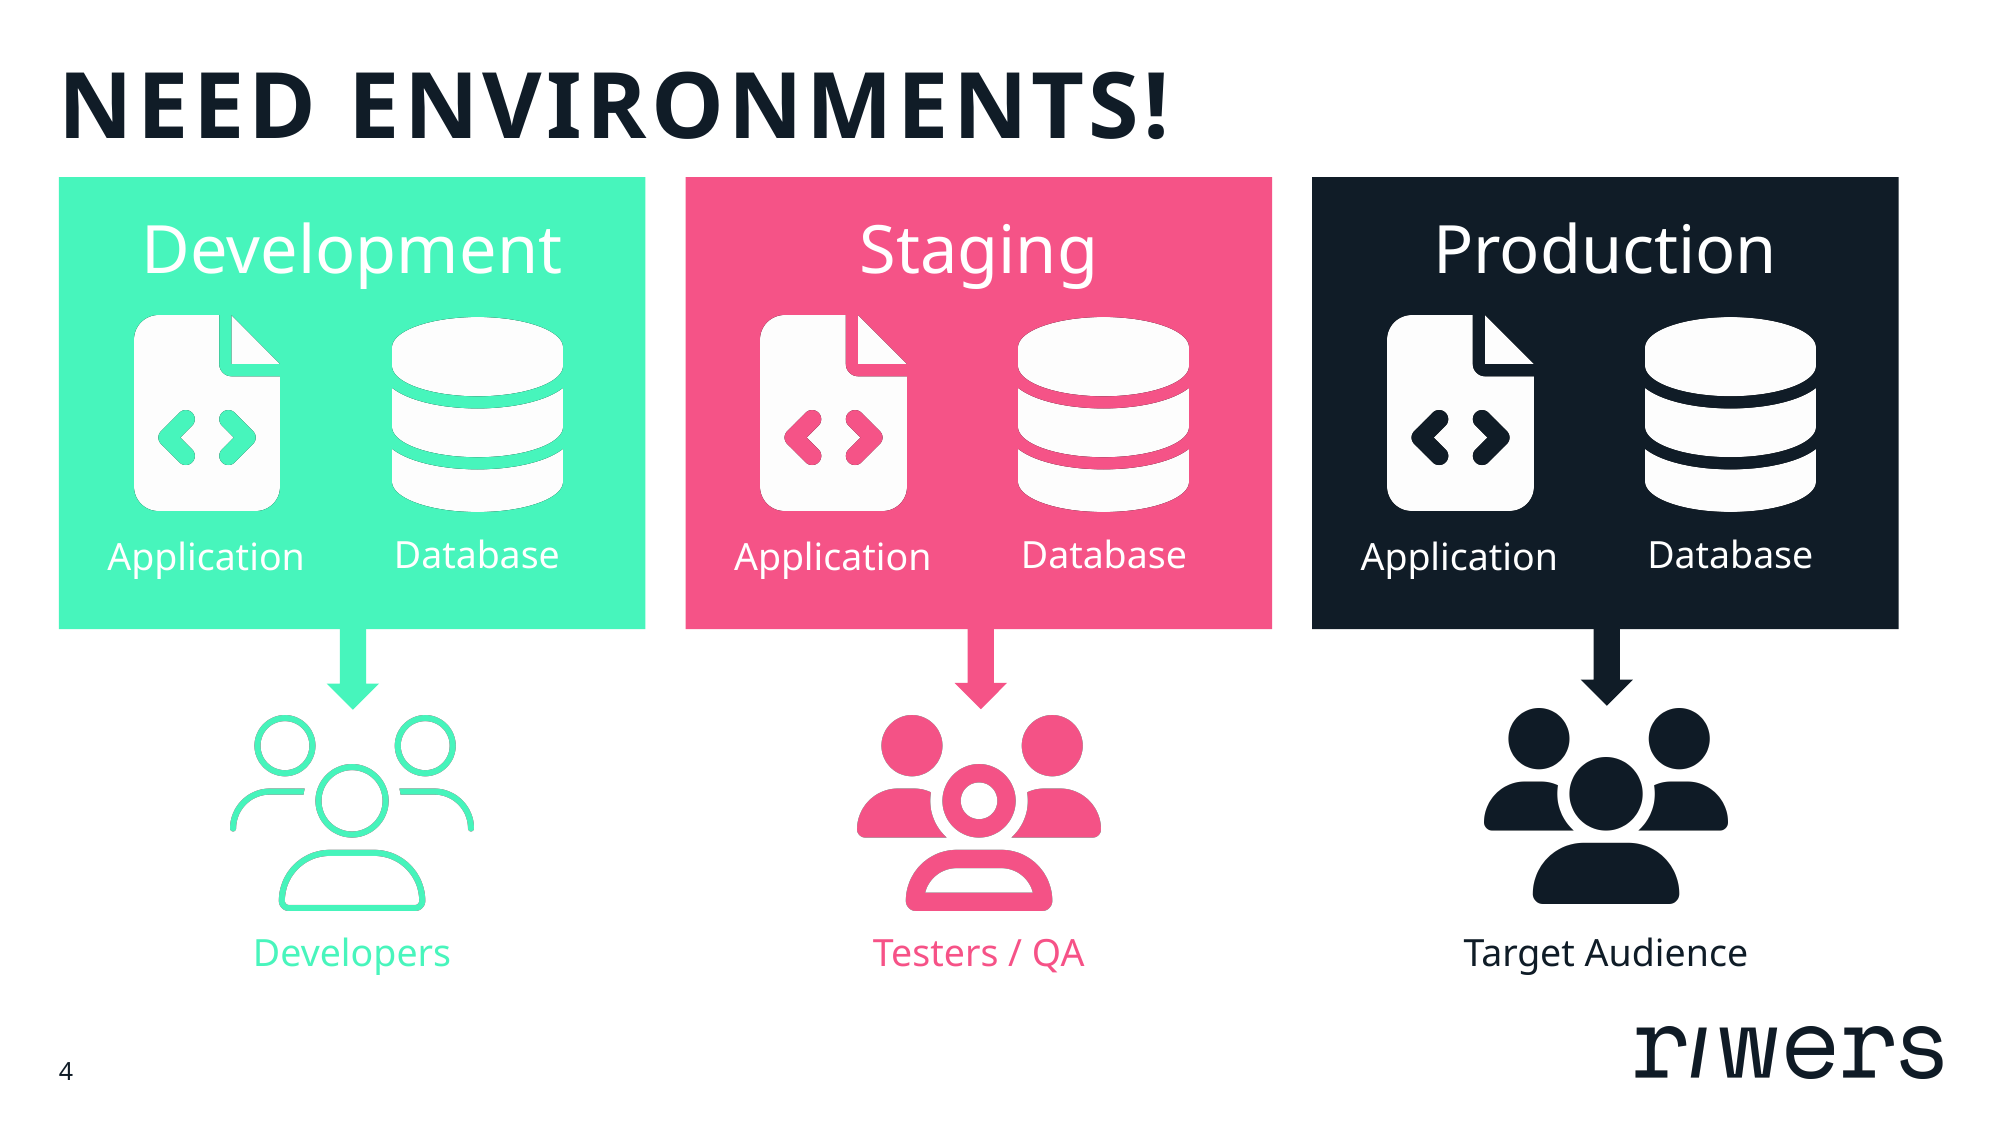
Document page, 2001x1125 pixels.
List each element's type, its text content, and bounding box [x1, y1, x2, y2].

text_box Database [1632, 524, 1829, 584]
text_box Development [58, 199, 646, 294]
picture [1484, 708, 1728, 904]
picture [392, 317, 563, 512]
text_box Application [1345, 525, 1574, 585]
text_box [1311, 176, 1900, 630]
slide_number 4 [59, 1042, 509, 1103]
text_box [58, 294, 646, 630]
title Need Environments! [59, 59, 1942, 178]
text_box [685, 294, 1273, 630]
picture [856, 715, 1101, 911]
text_box [324, 527, 382, 712]
picture [1635, 1026, 1943, 1079]
text_box Staging [685, 199, 1273, 294]
text_box [685, 176, 1273, 199]
text_box Target Audience [1448, 921, 1764, 982]
text_box Application [92, 525, 320, 585]
text_box Developers [238, 921, 467, 982]
text_box [954, 528, 1008, 710]
text_box Application [719, 525, 947, 585]
text_box Production [1312, 199, 1899, 294]
text_box [58, 176, 646, 199]
picture [1645, 317, 1816, 512]
picture [134, 315, 280, 511]
text_box Database [1006, 524, 1202, 584]
picture [1018, 317, 1189, 512]
text_box [1580, 524, 1633, 706]
picture [760, 315, 907, 511]
picture [230, 715, 474, 911]
text_box Database [379, 524, 575, 584]
text_box Testers / QA [858, 921, 1100, 982]
picture [1387, 315, 1534, 511]
